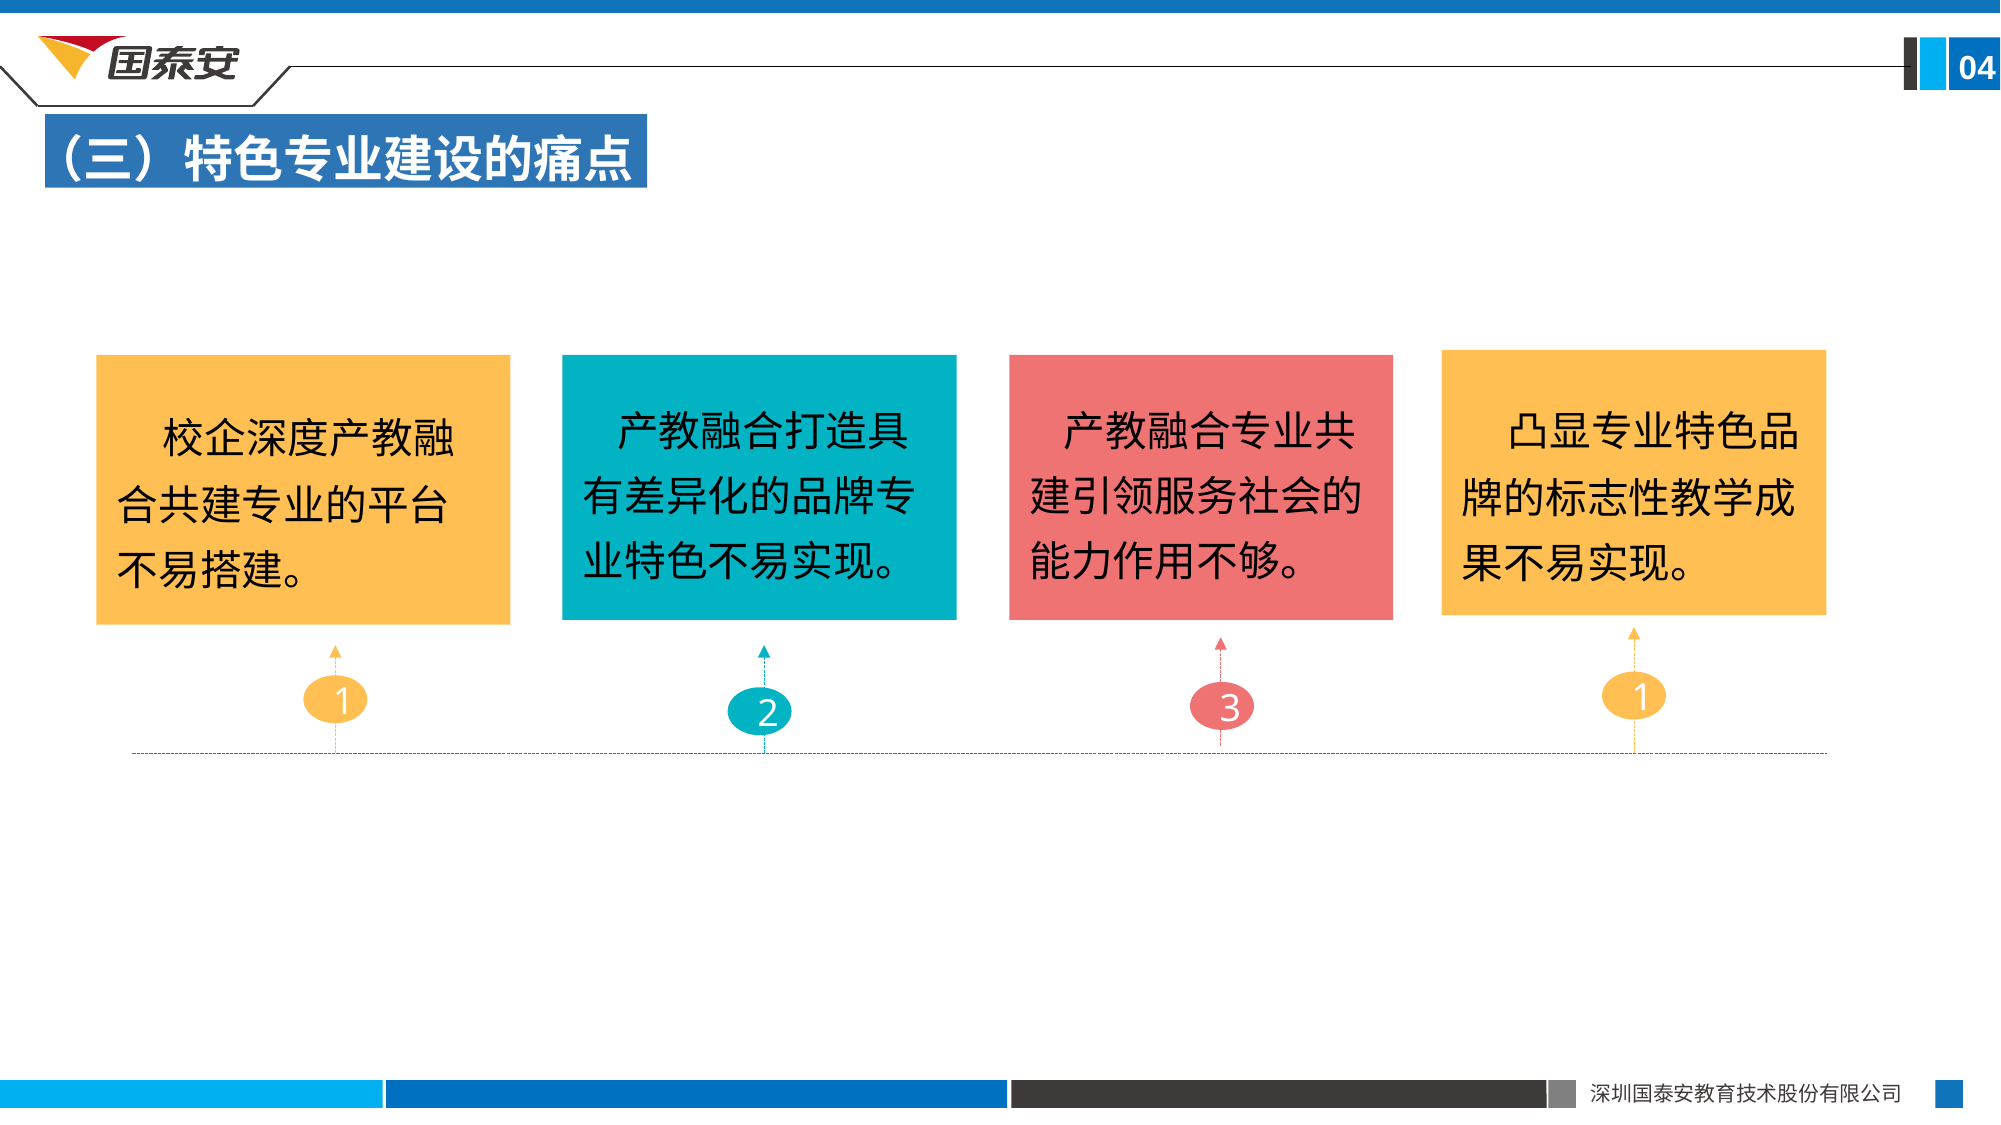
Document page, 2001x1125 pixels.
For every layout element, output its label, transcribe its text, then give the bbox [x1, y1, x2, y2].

text_box 04 [1944, 38, 2000, 94]
text_box 凸显专业特色品牌的标志性教学成果不易实现。 [1441, 349, 1827, 354]
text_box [96, 354, 1827, 754]
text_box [0, 66, 290, 106]
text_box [18, 114, 714, 238]
